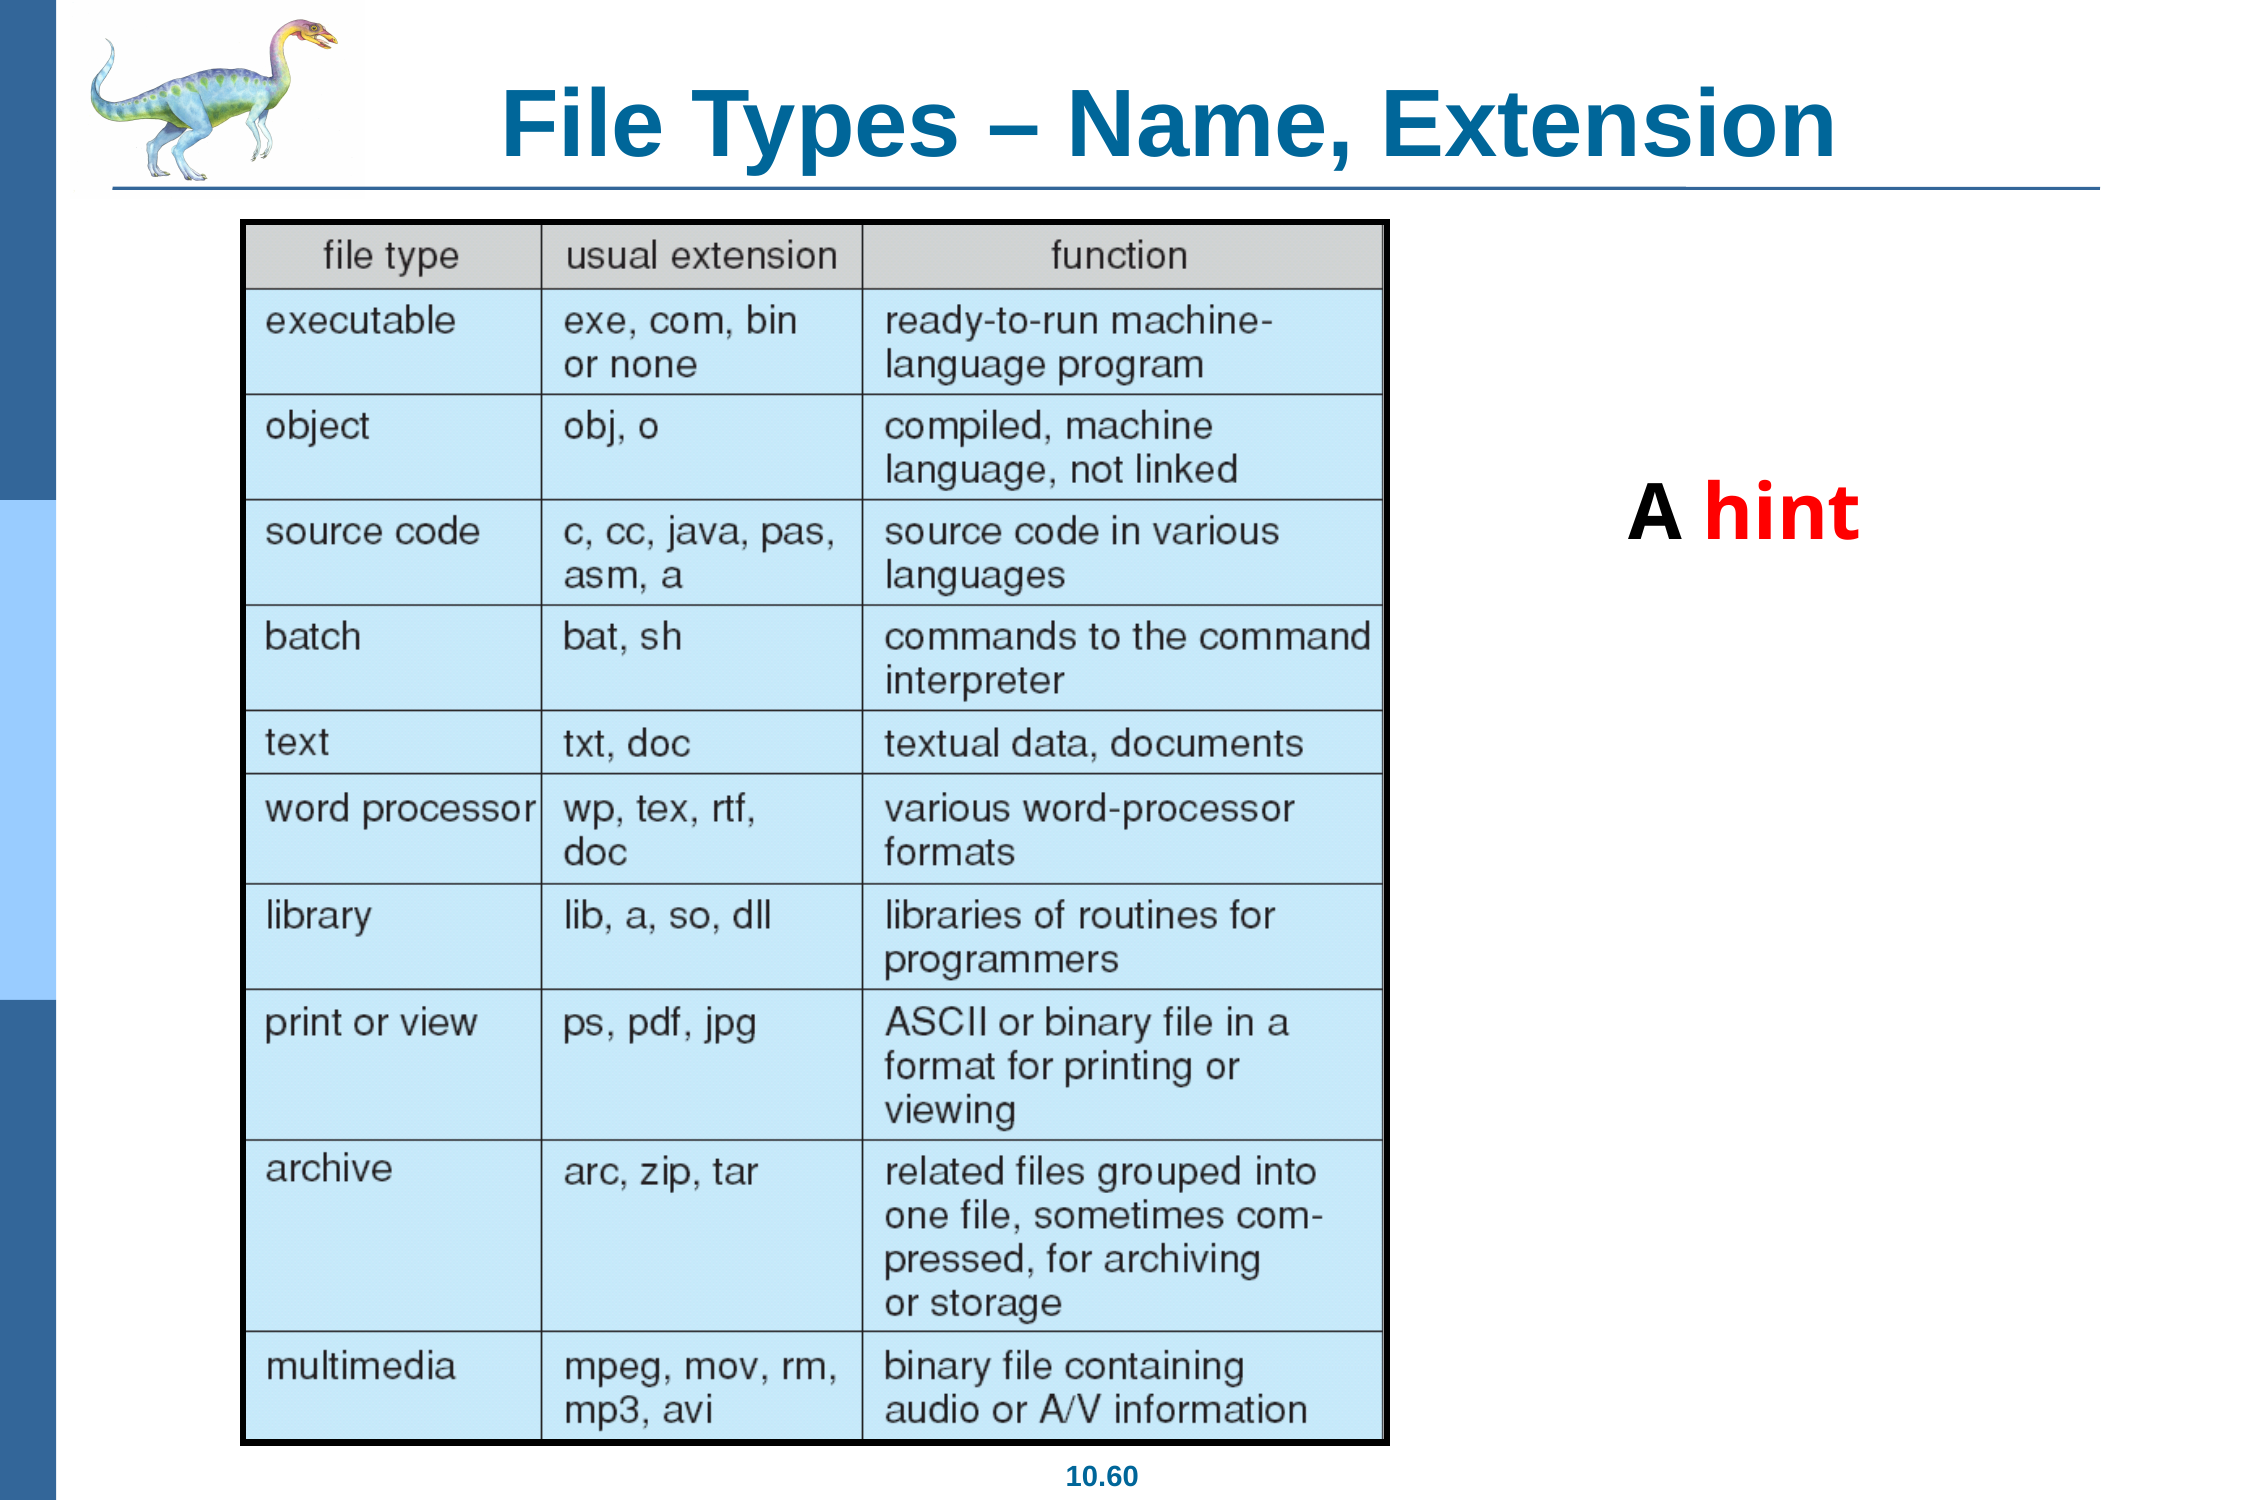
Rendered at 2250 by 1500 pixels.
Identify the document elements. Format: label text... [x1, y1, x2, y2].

picture [70, 0, 365, 199]
picture [245, 224, 1384, 1440]
text_box A hint [1613, 454, 2058, 563]
title File Types – Name, Extension [314, 60, 2025, 187]
